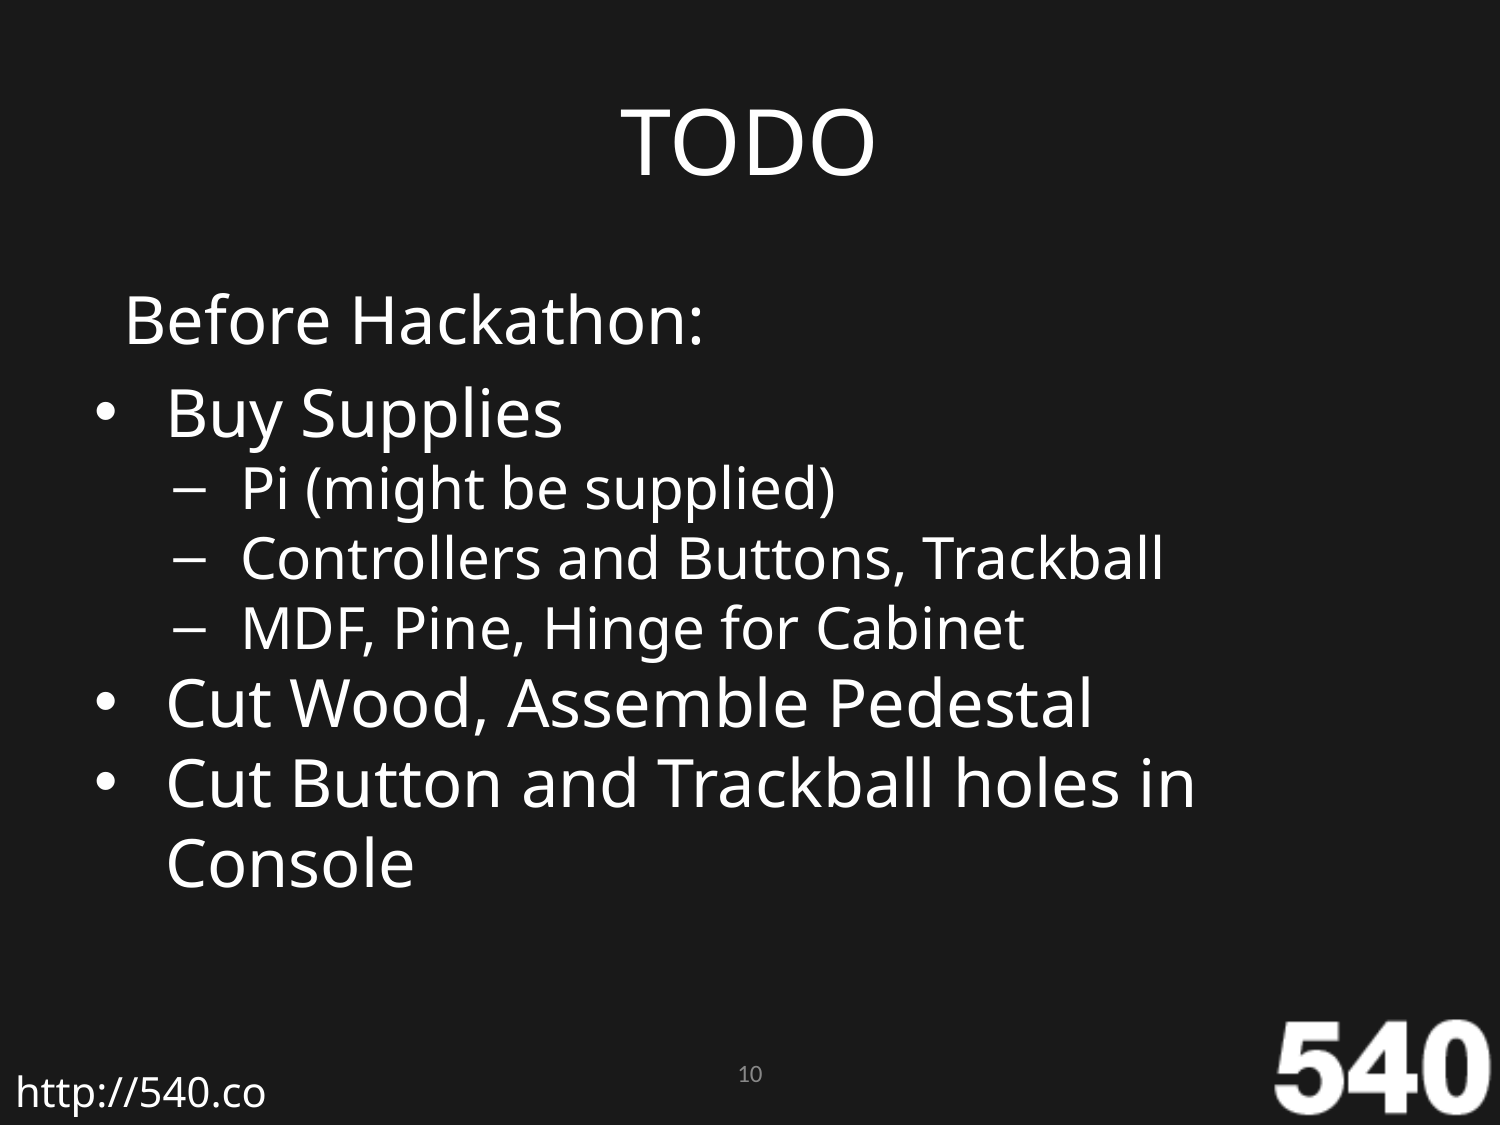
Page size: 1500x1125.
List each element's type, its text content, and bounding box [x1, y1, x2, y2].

title TODO [75, 45, 1425, 233]
list Before Hackathon: Buy Supplies Pi (might be supplied) Controllers and Buttons, Trackball MDF, Pine, Hinge for Cabinet Cut Wood, Assemble Pedestal Cut Button and Trackball holes in Console [75, 262, 1425, 1005]
slide_number ‹#› [575, 1042, 925, 1103]
picture [1247, 990, 1500, 1125]
